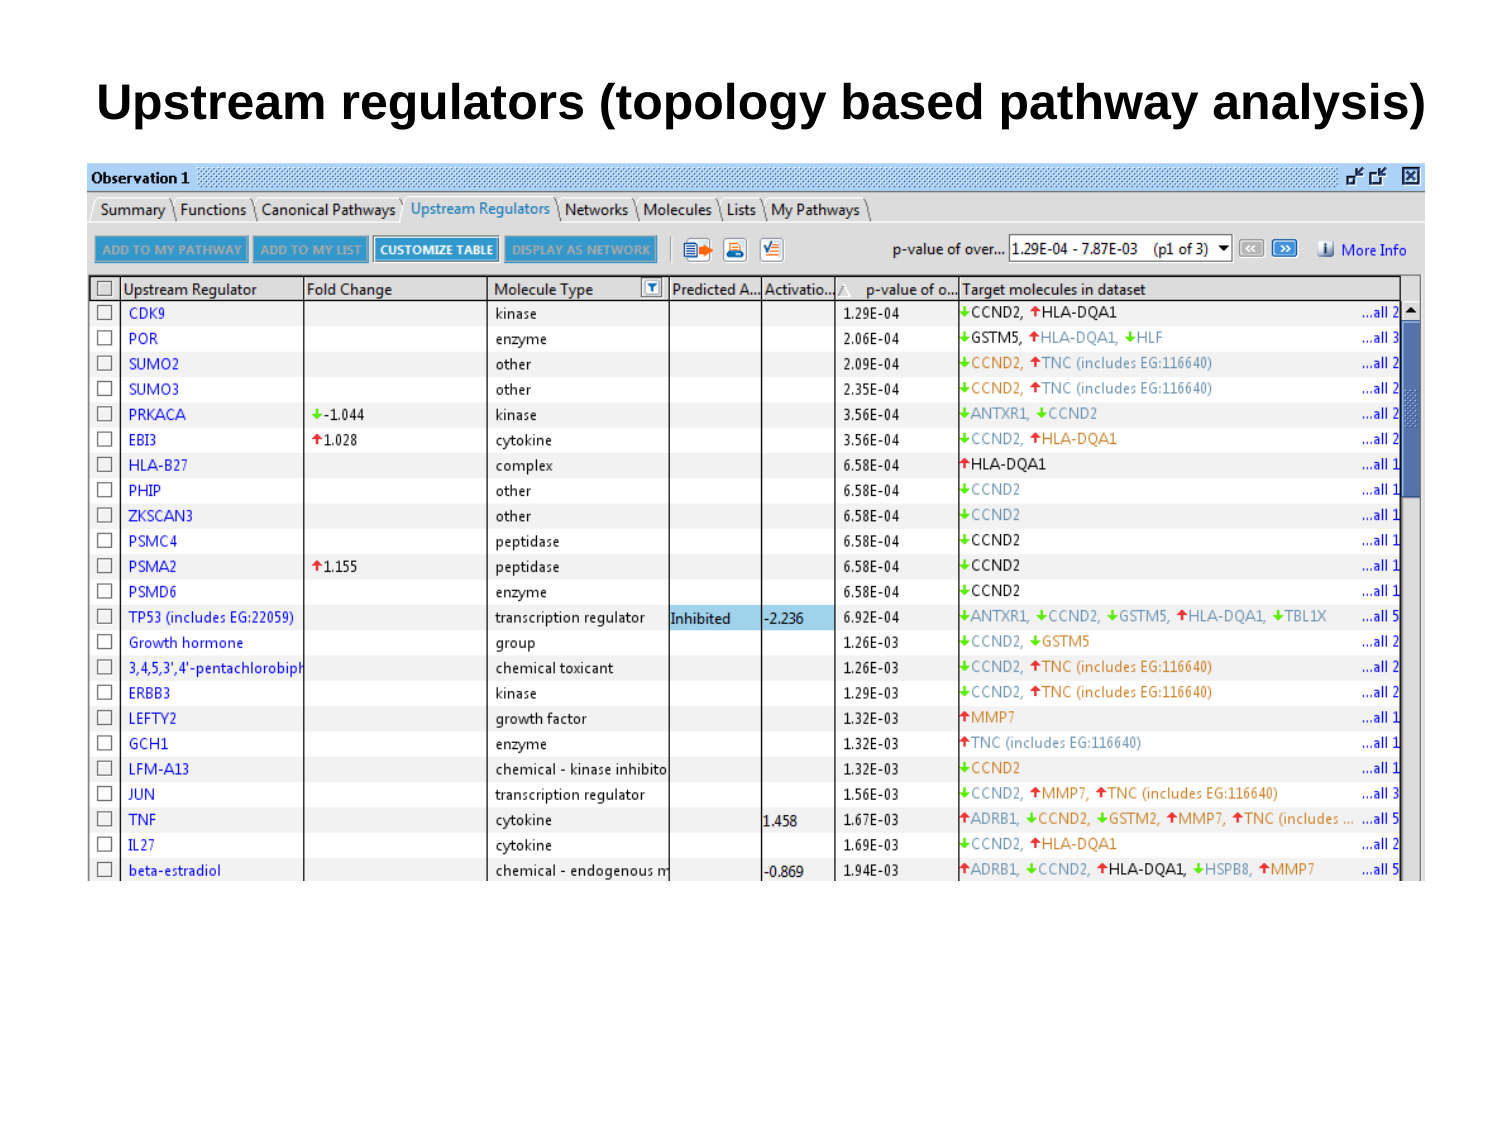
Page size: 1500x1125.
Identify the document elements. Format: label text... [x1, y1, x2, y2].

picture [87, 162, 1425, 881]
text_box Upstream regulators (topology based pathway analysis) [81, 61, 1443, 137]
